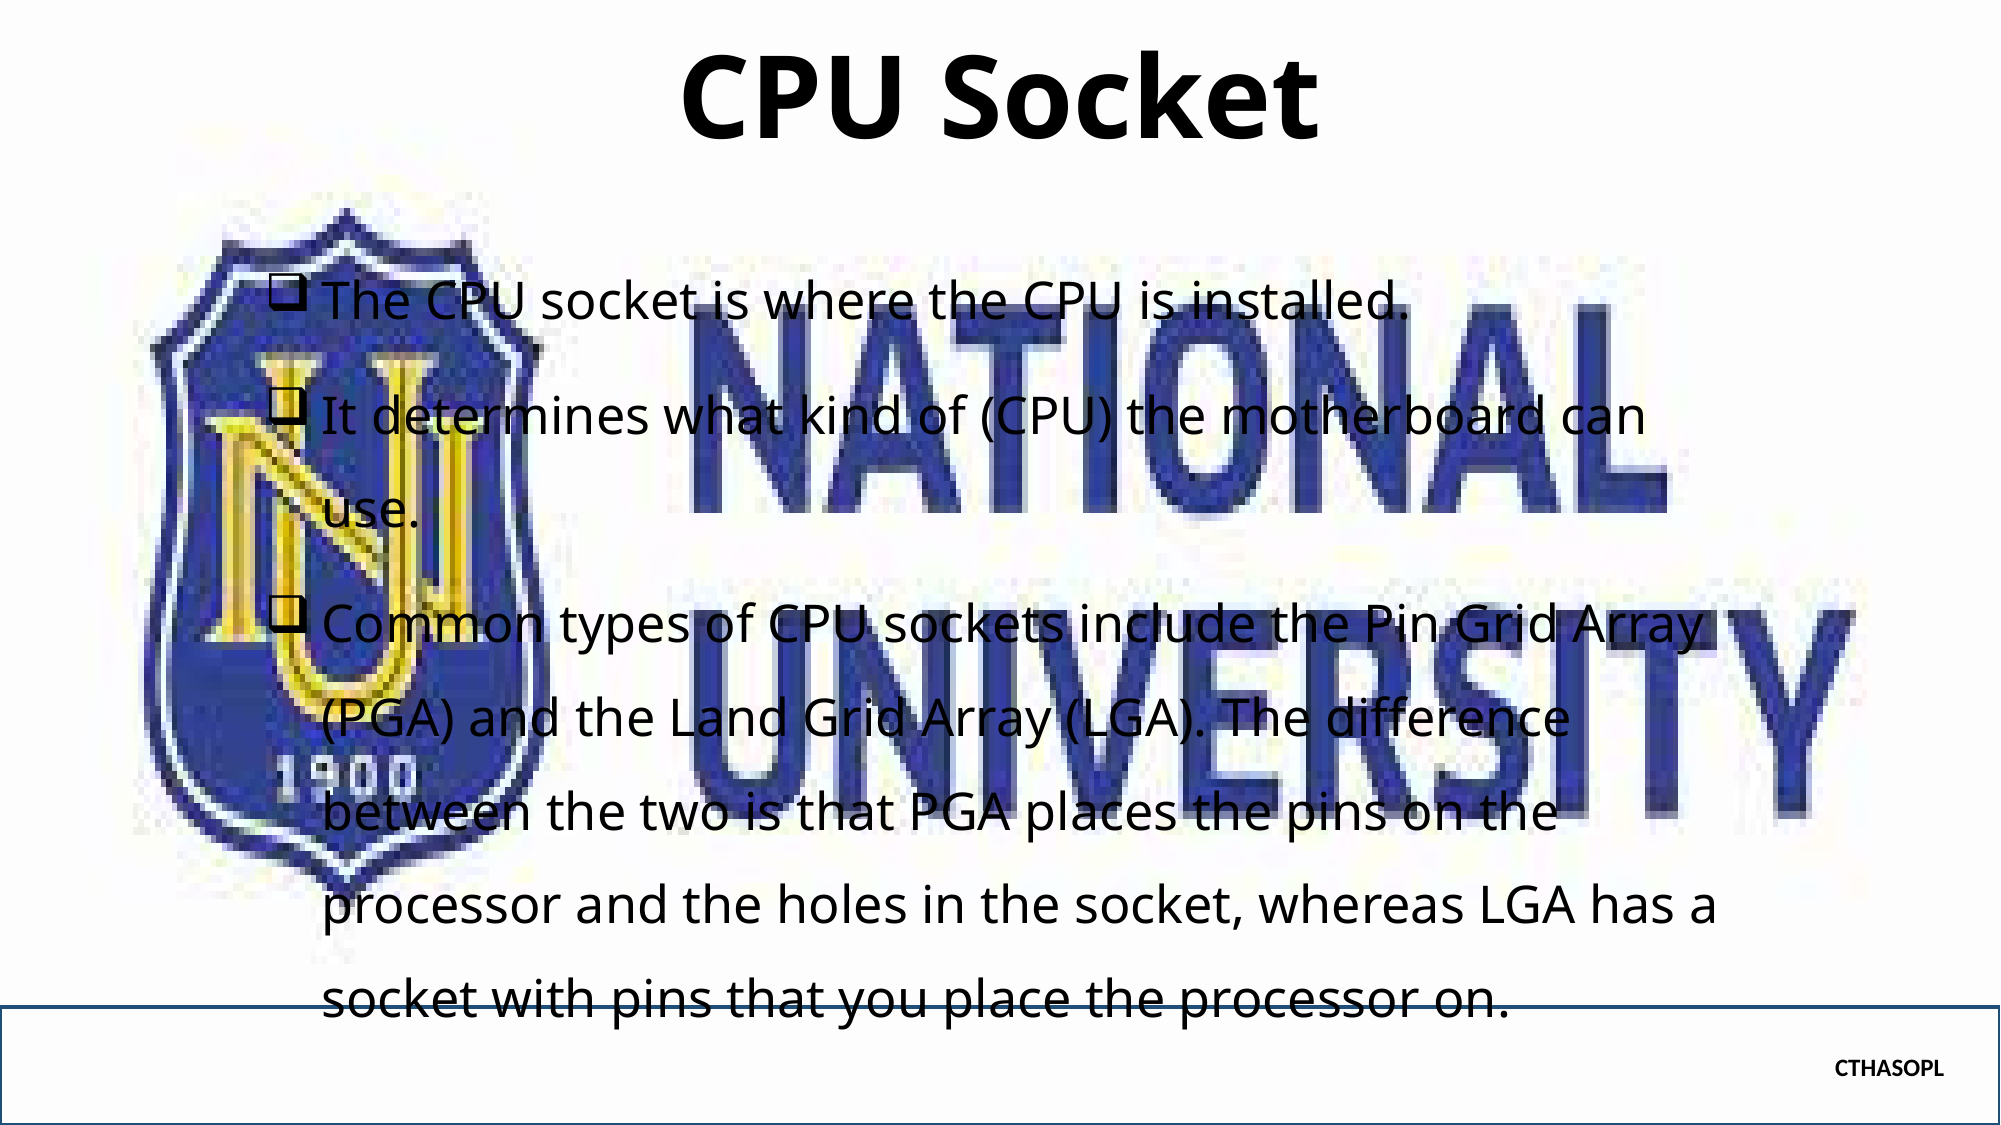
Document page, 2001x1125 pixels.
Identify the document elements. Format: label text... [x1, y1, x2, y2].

subtitle The CPU socket is where the CPU is installed. It determines what kind of (CPU) the motherboard can use. Common types of CPU sockets include the Pin Grid Array (PGA) and the Land Grid Array (LGA). The difference between the two is that PGA places the pins on the processor and the holes in the socket, whereas LGA has a socket with pins that you place the processor on. [249, 228, 1750, 836]
title CPU Socket [249, 31, 1750, 172]
footer CTHASOPL [0, 1007, 2000, 1125]
picture [0, 0, 2000, 1007]
